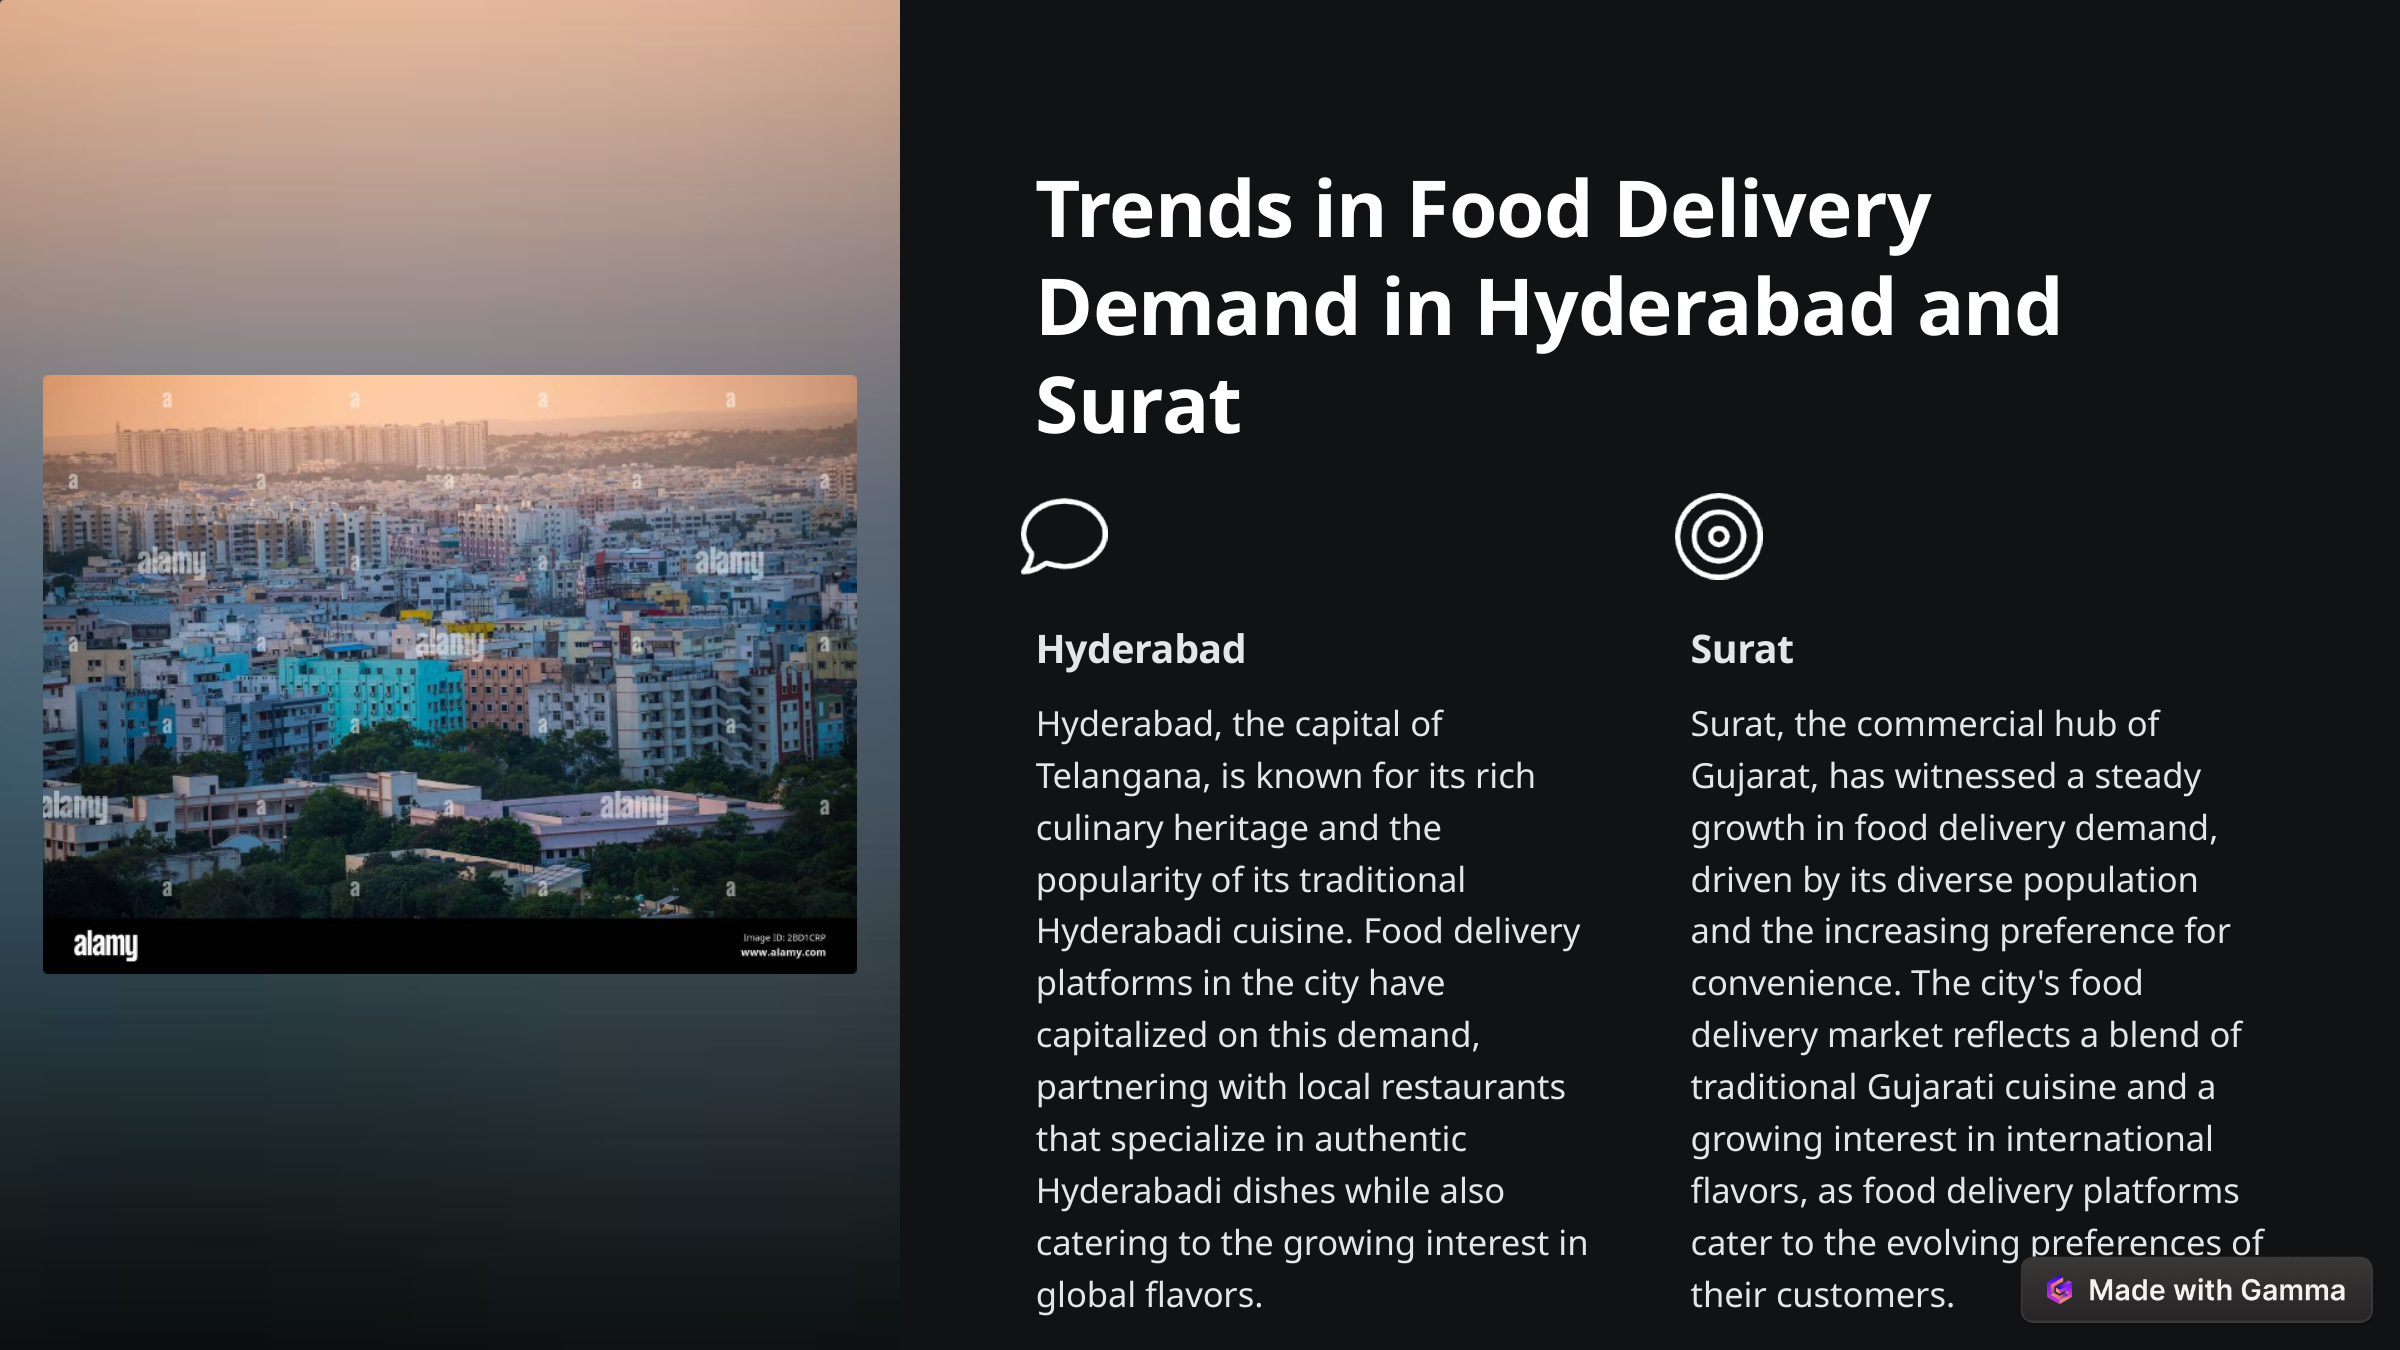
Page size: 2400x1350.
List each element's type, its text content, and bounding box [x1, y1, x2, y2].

text_box Surat [1675, 614, 2069, 664]
picture [2008, 1244, 2385, 1335]
text_box Hyderabad, the capital of Telangana, is known for its rich culinary heritage and the popularity of its traditional Hyderabadi cuisine. Food delivery platforms in the city have capitalized on this demand, partnering with local restaurants that specialize in authentic Hyderabadi dishes while also catering to the growing interest in global flavors. [1021, 684, 1625, 1151]
text_box Trends in Food Delivery Demand in Hyderabad and Surat [1021, 147, 2279, 442]
picture [1020, 493, 1108, 580]
picture [1675, 493, 1763, 580]
picture [0, 0, 900, 1350]
text_box Surat, the commercial hub of Gujarat, has witnessed a steady growth in food delivery demand, driven by its diverse population and the increasing preference for convenience. The city's food delivery market reflects a blend of traditional Gujarati cuisine and a growing interest in international flavors, as food delivery platforms cater to the evolving preferences of their customers. [1675, 684, 2279, 1203]
text_box Hyderabad [1020, 614, 1414, 664]
text_box [900, 0, 2400, 1350]
